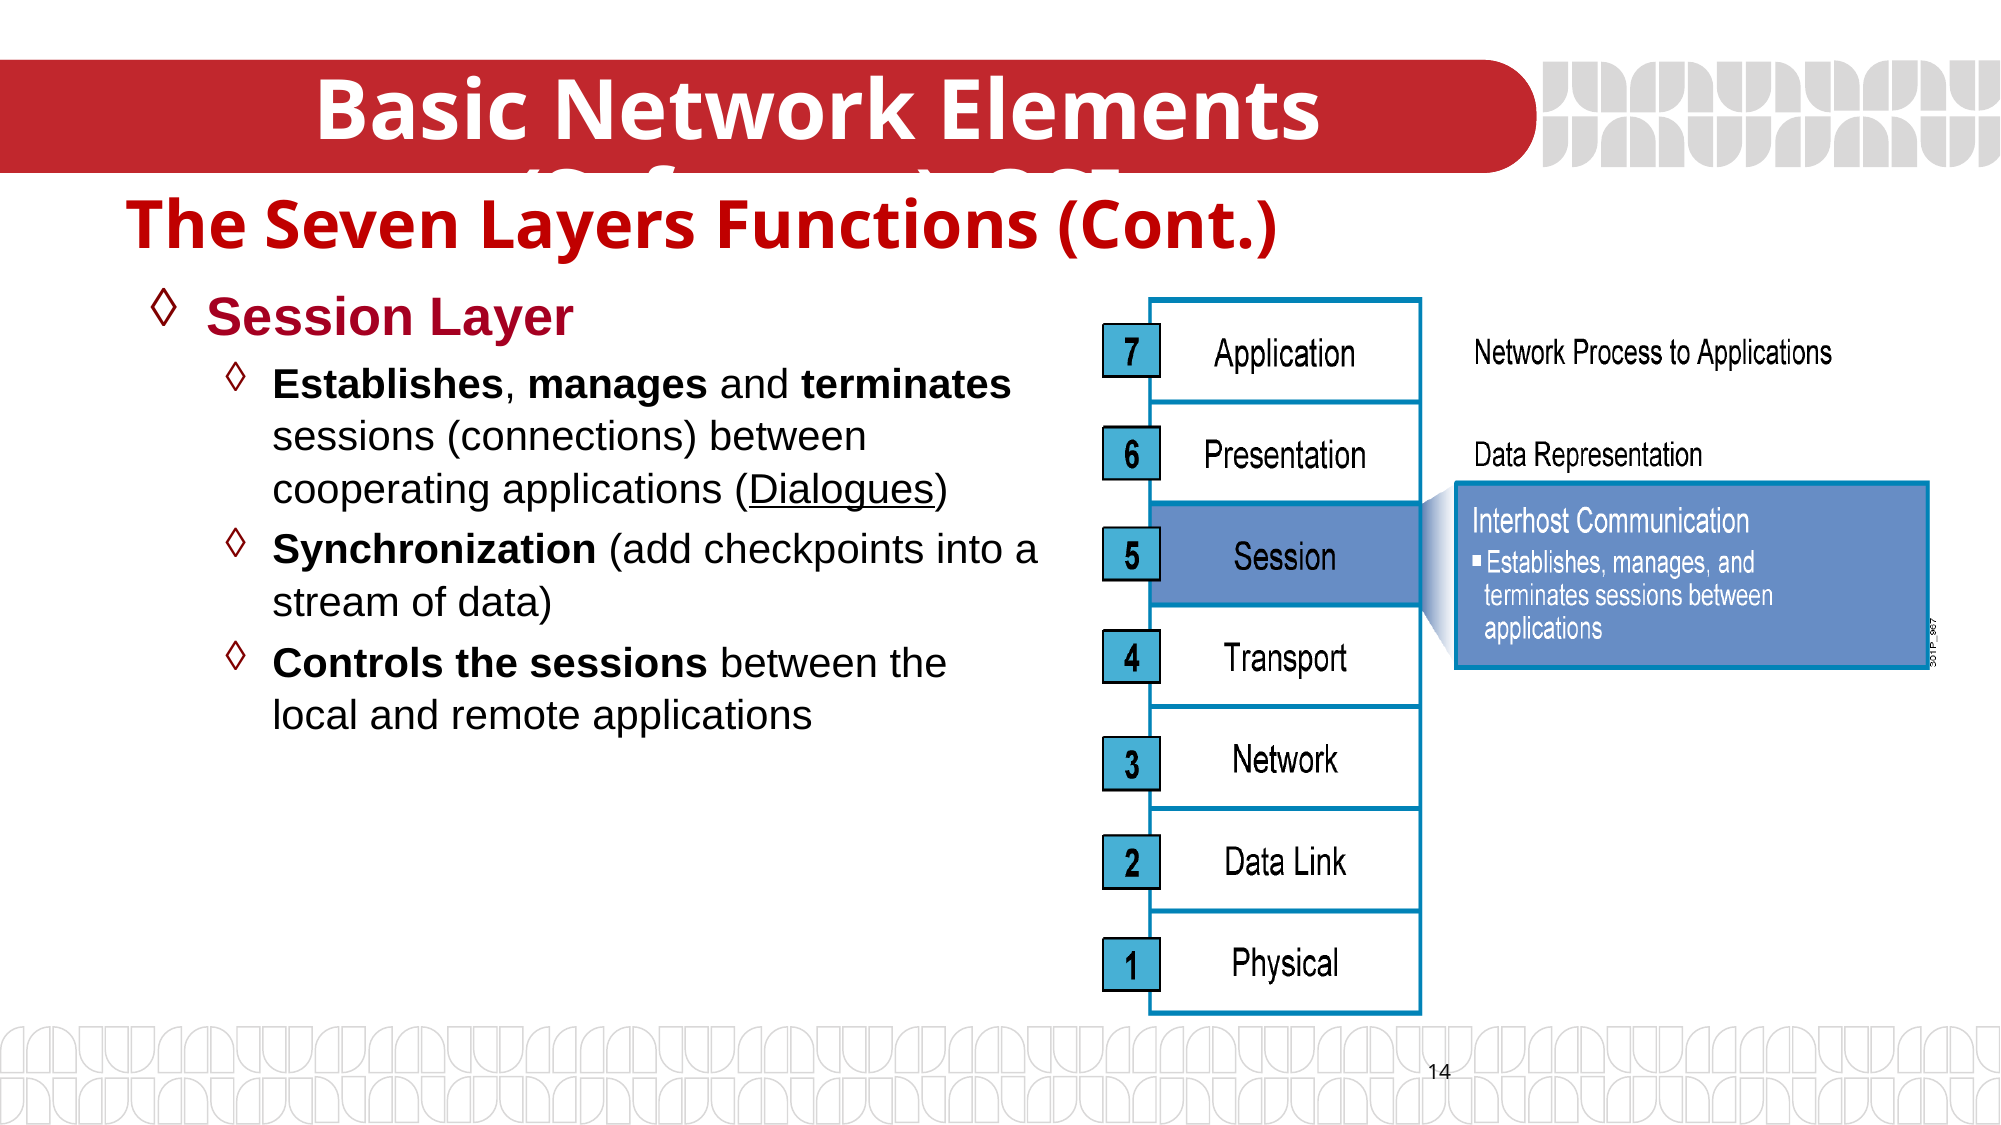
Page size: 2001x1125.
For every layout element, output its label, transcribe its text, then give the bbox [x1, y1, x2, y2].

picture [1102, 297, 1418, 1016]
text_box The Seven Layers Functions (Cont.) [110, 140, 1811, 303]
picture [1423, 297, 1938, 1016]
title Basic Network Elements (Software)_OSI [130, 59, 1507, 140]
text_box Session Layer Establishes, manages and terminates sessions (connections) between cooperating applications (Dialogues) Synchronization (add checkpoints into a stream of data) Controls the sessions between the local and remote applications [135, 270, 1058, 1016]
slide_number 14 [1412, 1042, 1863, 1103]
